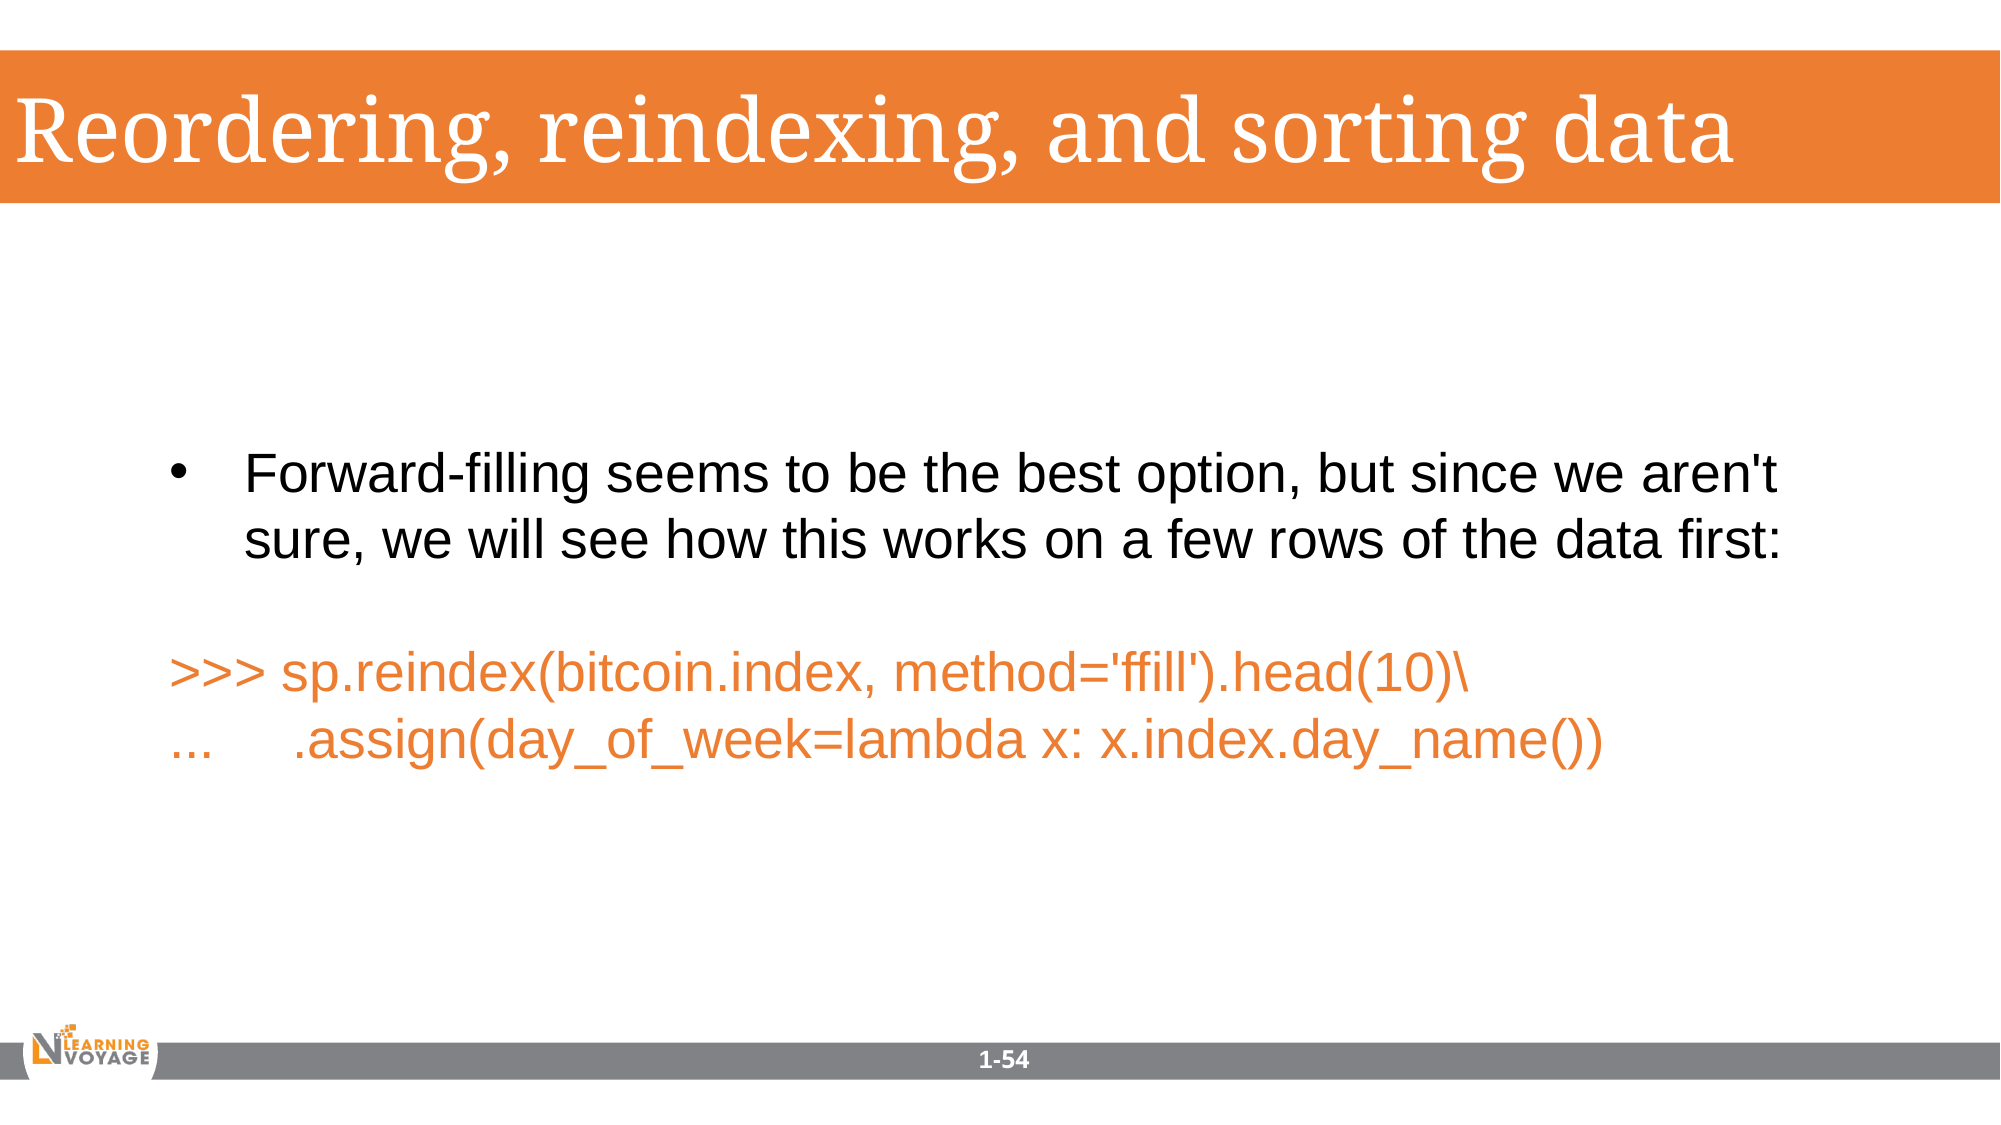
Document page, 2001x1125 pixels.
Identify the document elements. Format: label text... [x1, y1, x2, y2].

text_box Reordering, reindexing, and sorting data [0, 49, 2000, 204]
picture [0, 942, 192, 1125]
slide_number 1-54 [923, 1026, 1045, 1095]
text_box Forward-filling seems to be the best option, but since we aren't sure, we will see how this works on a few rows of the data first: >>> sp.reindex(bitcoin.index, method='ffill').head(10)\ ... .assign(day_of_week=lambda x: x.index.day_name()) [169, 433, 1831, 770]
